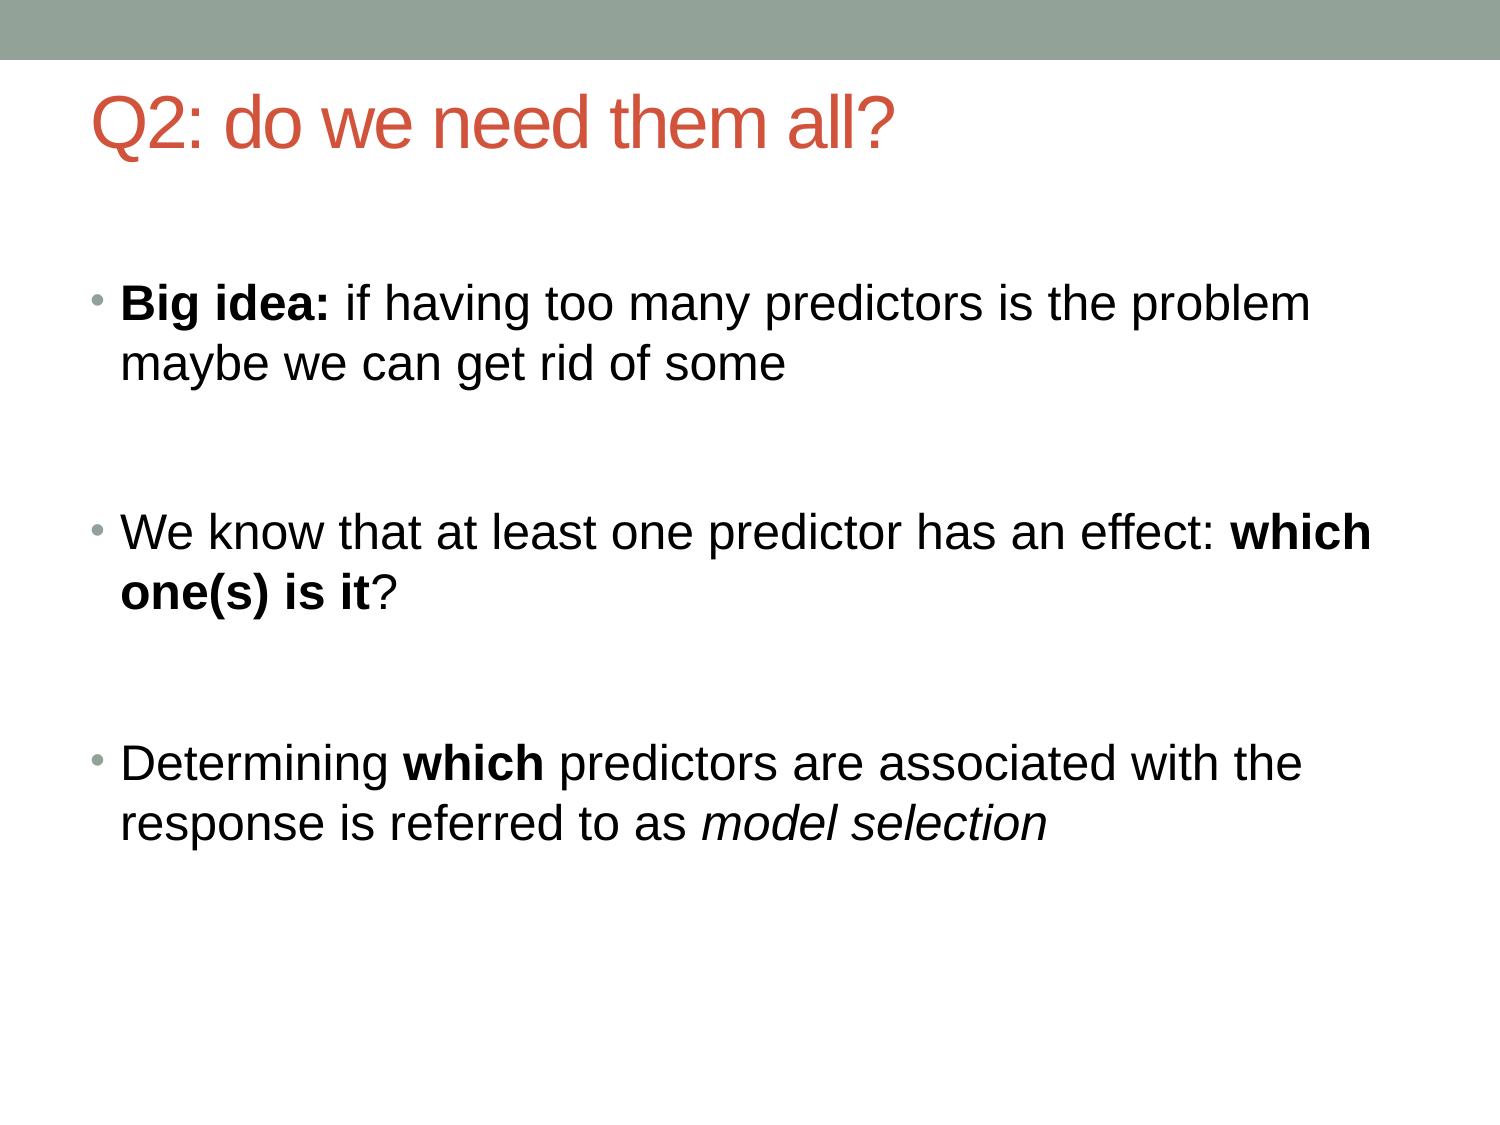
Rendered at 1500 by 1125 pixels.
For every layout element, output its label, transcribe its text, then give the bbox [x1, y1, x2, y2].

list Big idea: if having too many predictors is the problem maybe we can get rid of some We know that at least one predictor has an effect: which one(s) is it? Determining which predictors are associated with the response is referred to as model selection [75, 262, 1425, 1063]
title Q2: do we need them all? [75, 37, 1425, 200]
